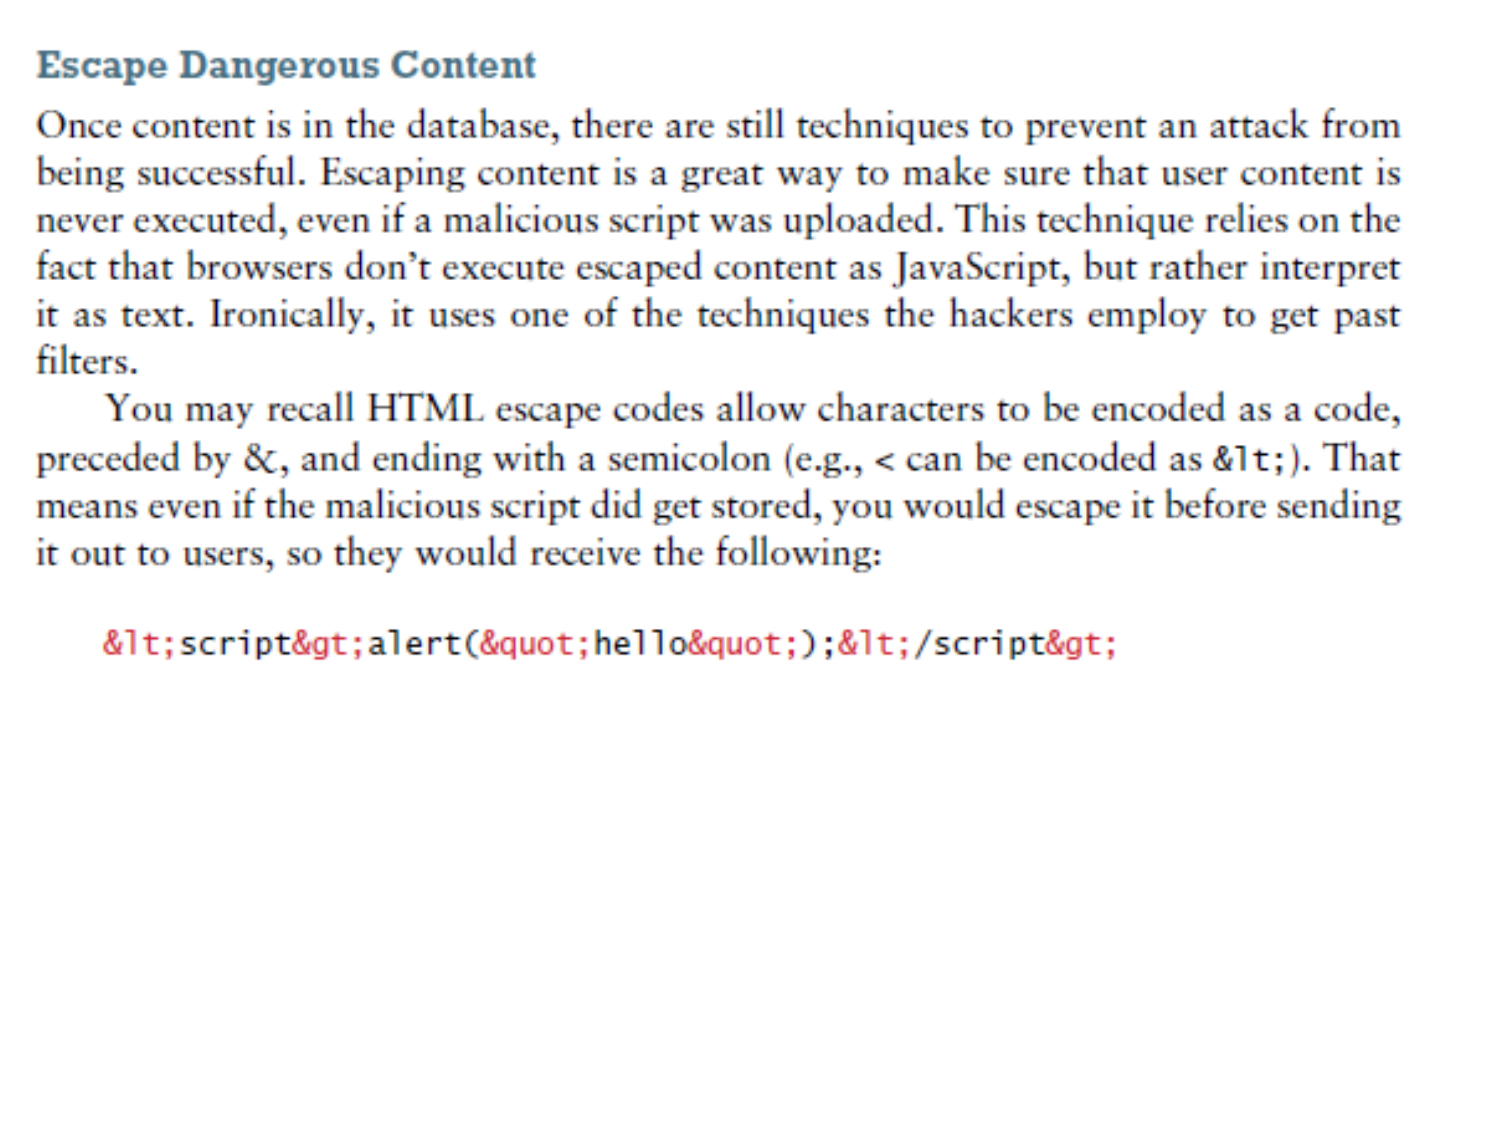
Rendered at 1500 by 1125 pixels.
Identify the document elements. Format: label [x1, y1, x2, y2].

picture [0, 24, 1450, 701]
